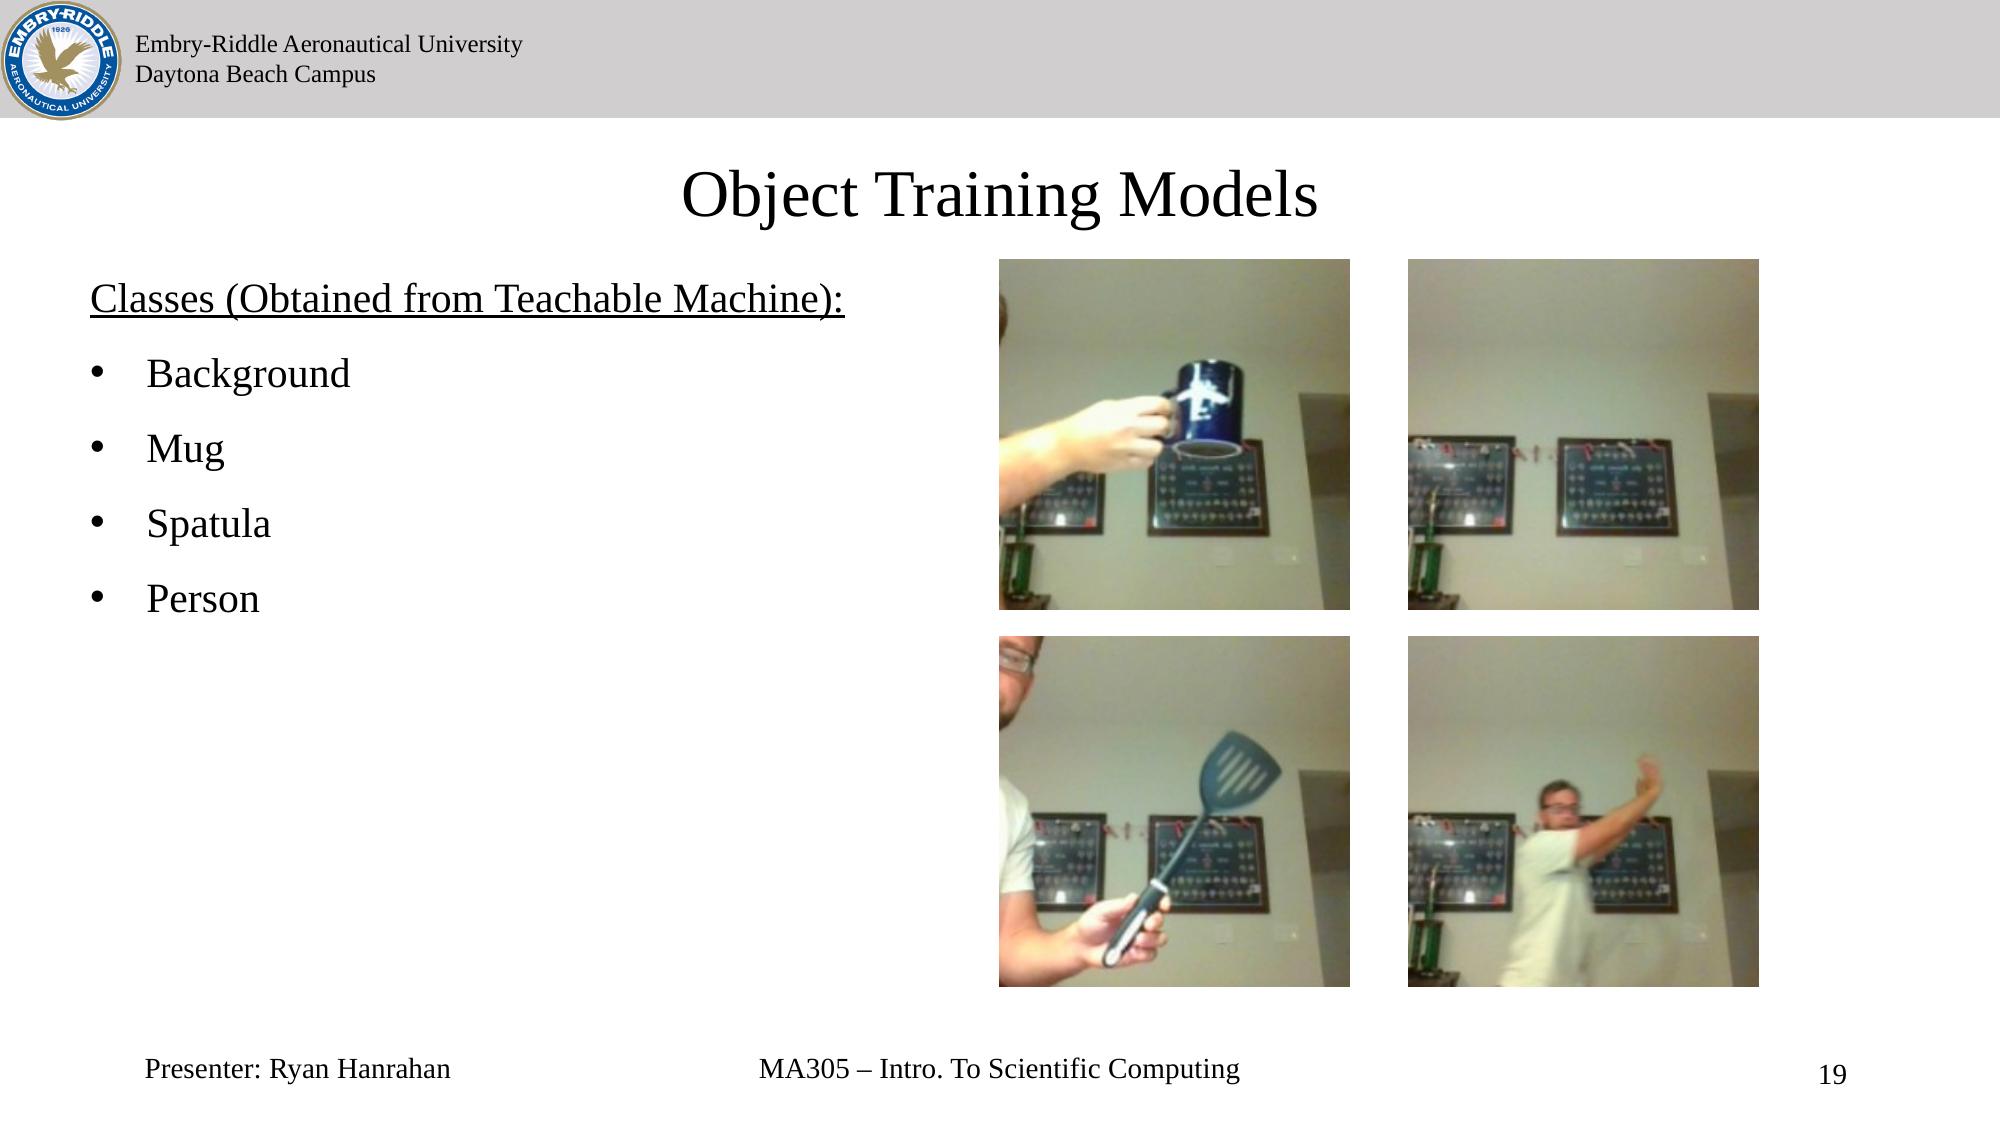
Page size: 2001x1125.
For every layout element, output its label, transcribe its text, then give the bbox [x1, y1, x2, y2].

slide_number 19 [1412, 1042, 1863, 1103]
text_box Object Training Models [501, 141, 1500, 237]
text_box Classes (Obtained from Teachable Machine): Background Mug Spatula Person [0, 238, 981, 679]
text_box Presenter: Ryan Hanrahan [129, 1042, 580, 1093]
picture [999, 259, 1350, 610]
picture [999, 636, 1350, 987]
picture [0, 0, 122, 122]
text_box MA305 – Intro. To Scientific Computing [740, 1042, 1260, 1093]
picture [1408, 259, 1759, 610]
picture [1408, 636, 1759, 987]
text_box [122, 0, 2000, 118]
text_box Embry-Riddle Aeronautical University Daytona Beach Campus [122, 20, 571, 96]
